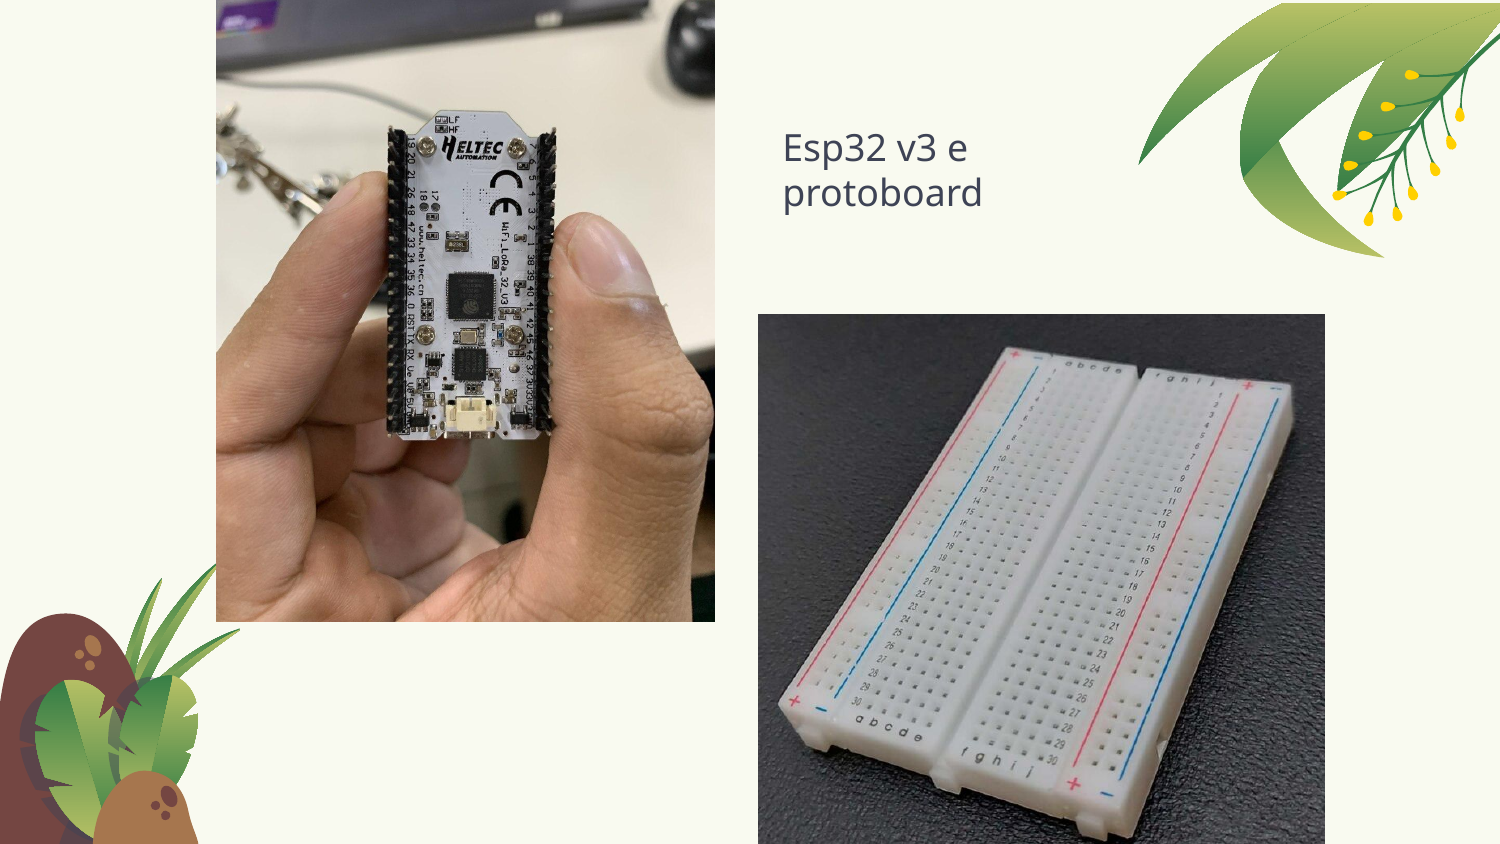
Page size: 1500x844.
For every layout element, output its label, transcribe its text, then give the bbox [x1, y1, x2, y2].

picture [758, 314, 1325, 844]
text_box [1201, 0, 1458, 322]
picture [216, 0, 715, 622]
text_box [0, 560, 241, 844]
text_box Esp32 v3 e protoboard [767, 108, 1099, 258]
